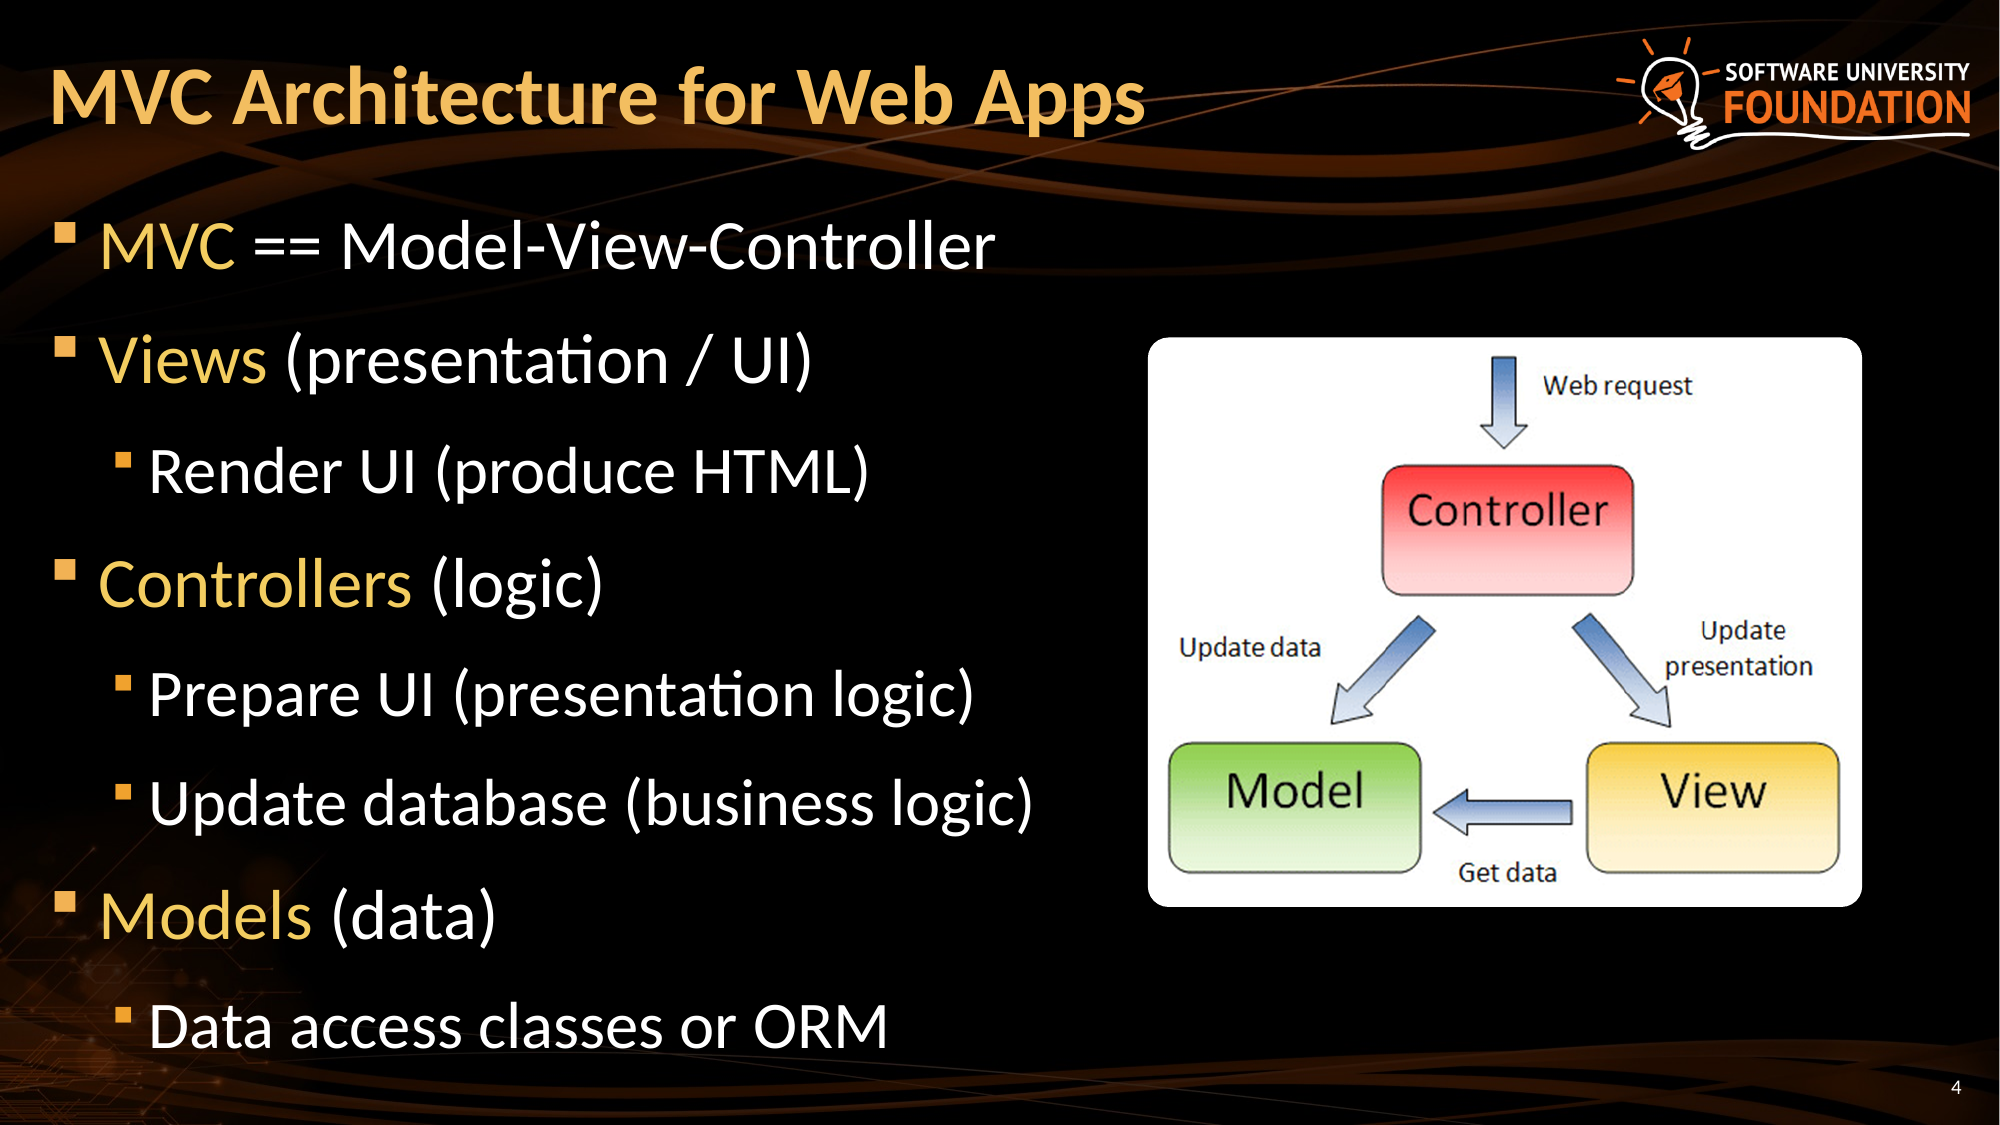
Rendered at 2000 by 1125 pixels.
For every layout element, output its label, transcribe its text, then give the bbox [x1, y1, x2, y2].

picture [0, 0, 2000, 1125]
title MVC Architecture for Web Apps [30, 6, 1602, 189]
list MVC == Model-View-Controller Views (presentation / UI) Render UI (produce HTML) Controllers (logic) Prepare UI (presentation logic) Update database (business logic) Models (data) Data access classes or ORM [31, 188, 1968, 1103]
